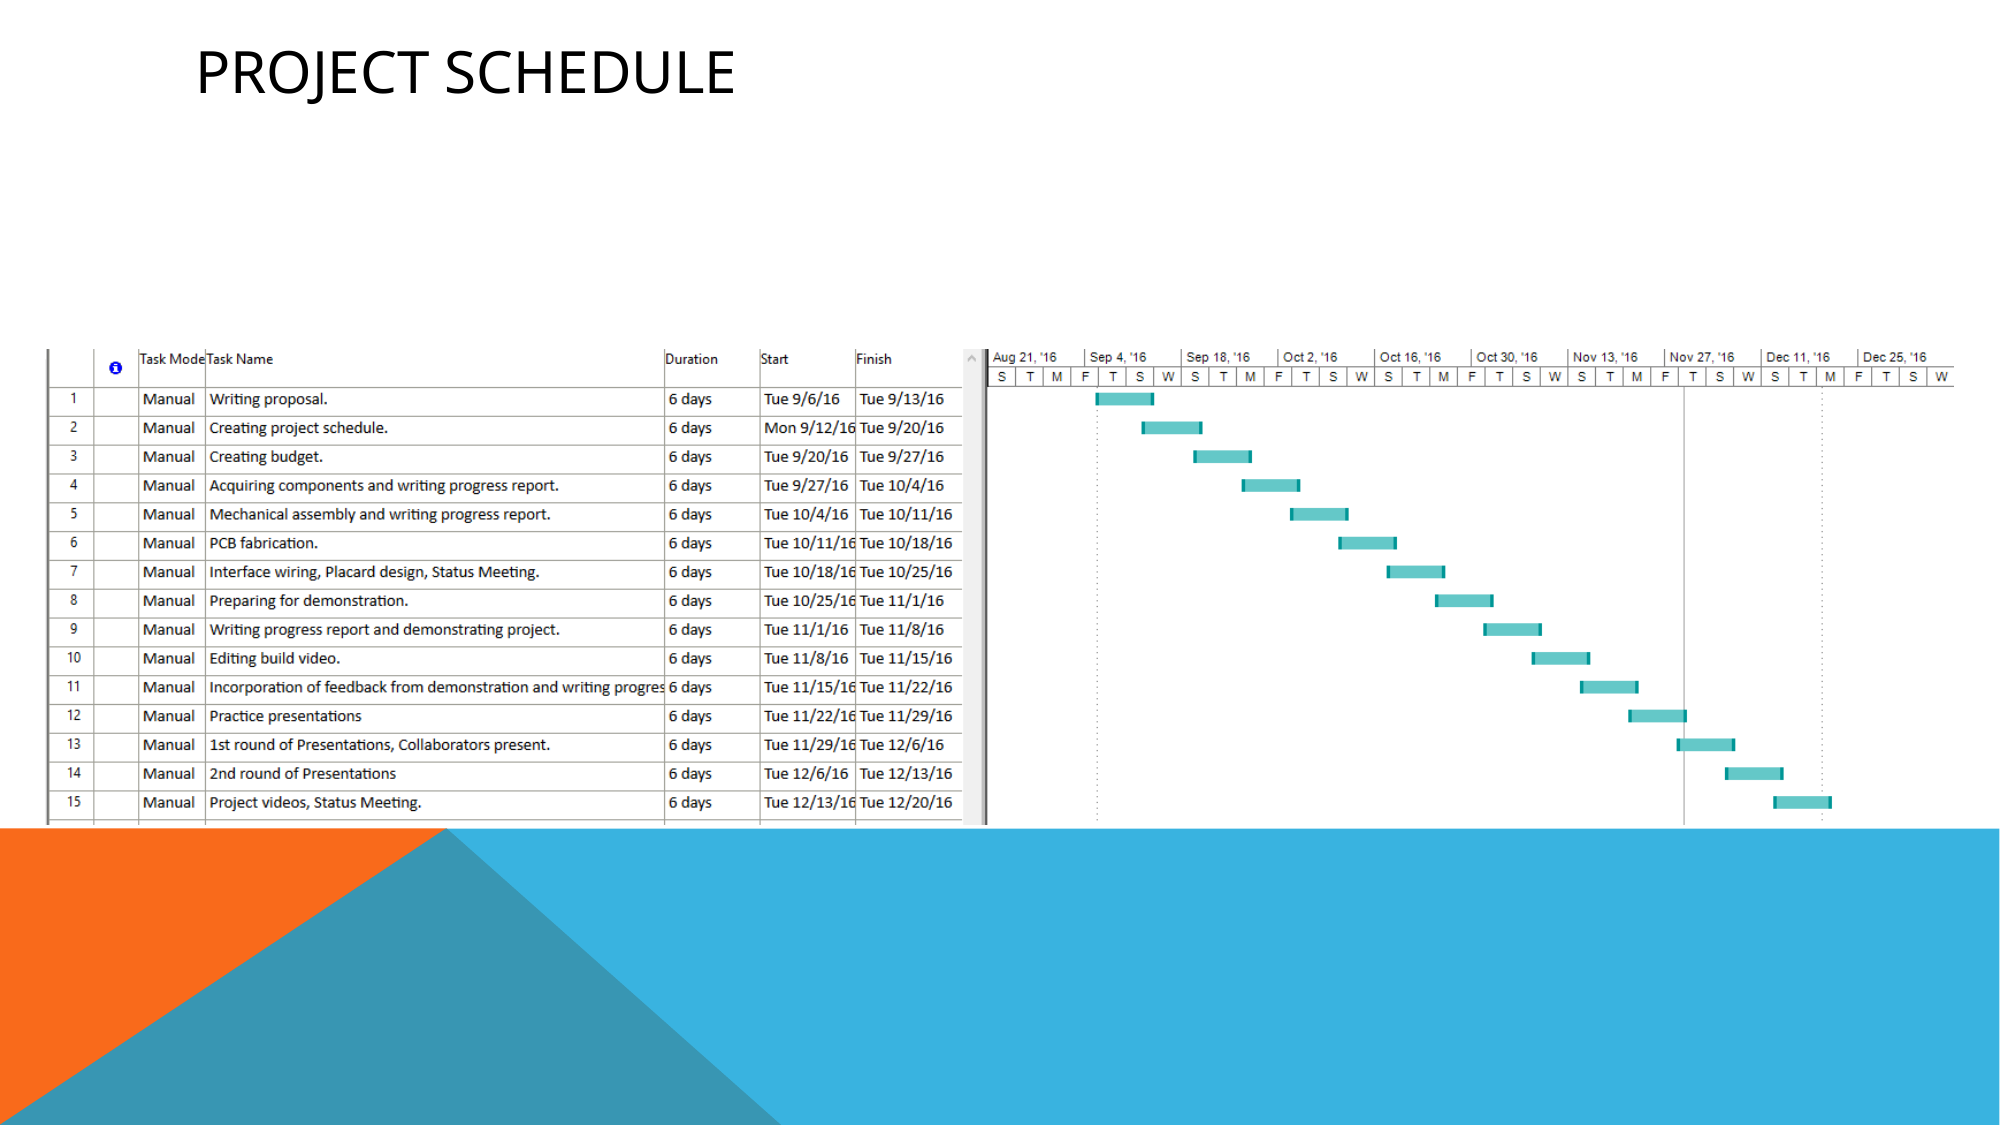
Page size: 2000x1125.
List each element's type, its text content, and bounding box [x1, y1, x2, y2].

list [45, 349, 1955, 826]
title Project Schedule [179, 60, 1825, 150]
